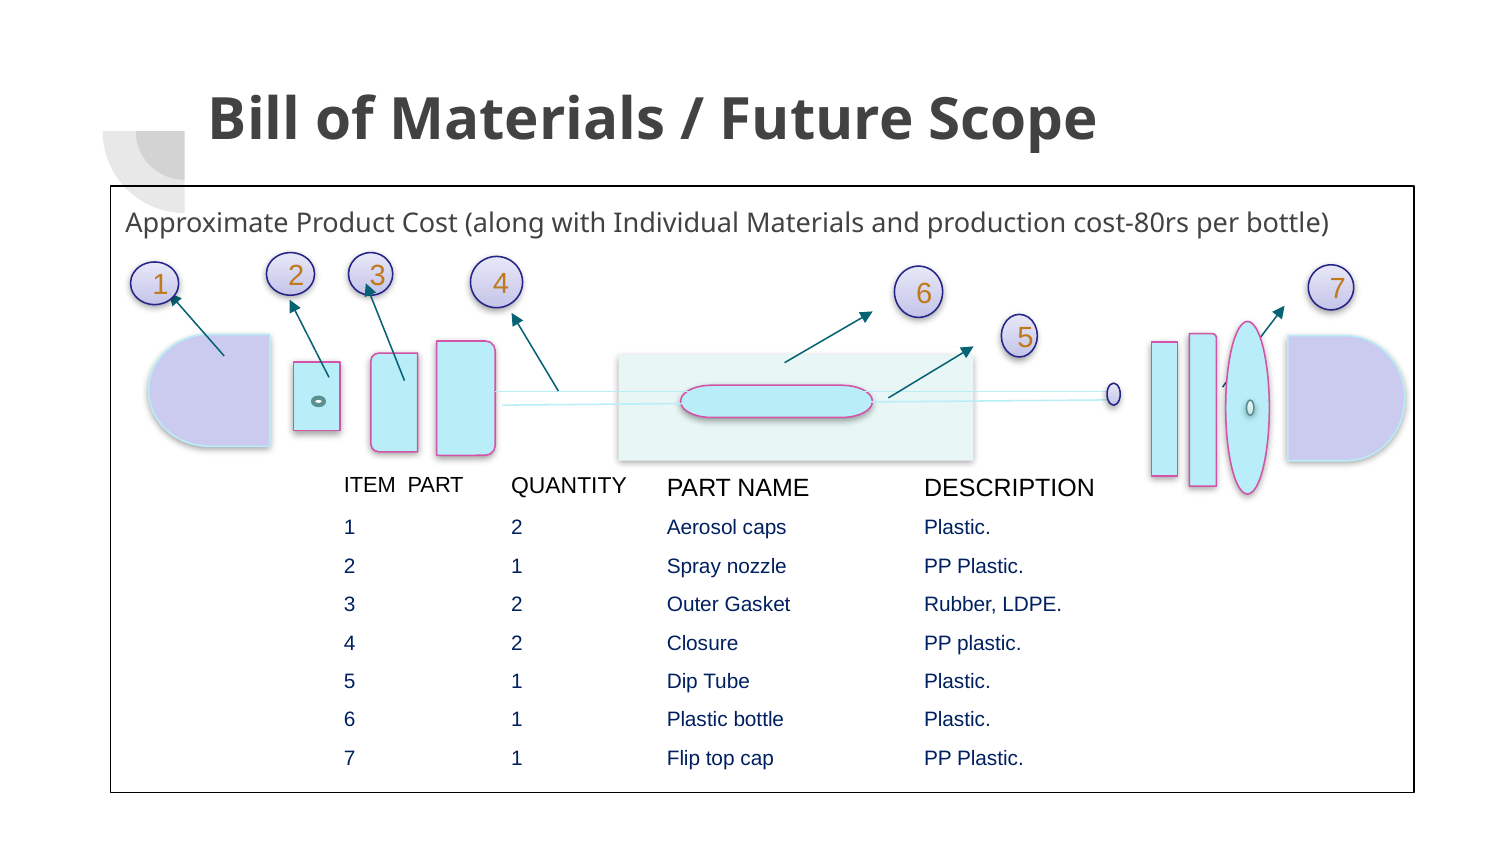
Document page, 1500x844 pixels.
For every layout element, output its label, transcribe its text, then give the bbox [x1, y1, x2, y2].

text_box [147, 333, 271, 448]
table_cell Dip Tube [652, 662, 909, 700]
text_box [888, 346, 974, 399]
title Bill of Materials / Future Scope [192, 65, 1347, 185]
table_cell Closure [652, 624, 909, 662]
table_cell Plastic. [909, 662, 1142, 700]
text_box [168, 292, 225, 357]
text_box [1245, 399, 1255, 417]
text_box 1 [129, 261, 180, 306]
table_cell Plastic bottle [652, 700, 909, 739]
table_cell Rubber, LDPE. [909, 585, 1142, 624]
text_box [311, 395, 326, 408]
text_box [502, 399, 1121, 406]
text_box 2 [265, 251, 316, 296]
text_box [365, 283, 405, 381]
table_cell 2 [496, 509, 652, 547]
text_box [511, 312, 559, 392]
table_cell Plastic. [909, 700, 1142, 739]
text_box [618, 354, 883, 390]
table_cell Outer Gasket [652, 585, 909, 624]
table_cell 1 [329, 509, 496, 547]
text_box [784, 311, 873, 363]
table_header QUANTITY [496, 466, 652, 509]
table_cell 1 [496, 700, 652, 739]
text_box 5 [1000, 313, 1039, 358]
list Approximate Product Cost (along with Individual Materials and production cost-80rs per bottle) [110, 185, 1415, 793]
table_cell 6 [329, 700, 496, 739]
table_header ITEM PART [329, 466, 496, 509]
table_cell 3 [329, 585, 496, 624]
text_box 7 [1307, 264, 1355, 311]
table_cell PP Plastic. [909, 547, 1142, 585]
table_cell 1 [496, 739, 652, 777]
table_cell 2 [496, 624, 652, 662]
table_cell 2 [496, 585, 652, 624]
text_box [1224, 395, 1271, 495]
table_cell 1 [496, 662, 652, 700]
text_box [1287, 334, 1406, 462]
text_box 4 [469, 255, 524, 309]
table_cell 2 [329, 547, 496, 585]
text_box [688, 384, 866, 390]
table_cell 7 [329, 739, 496, 777]
text_box [293, 361, 341, 431]
text_box [1188, 332, 1218, 487]
text_box 6 [893, 265, 944, 319]
table_header DESCRIPTION [909, 466, 1142, 509]
text_box [1151, 341, 1178, 477]
text_box [1106, 382, 1121, 399]
table_cell 1 [496, 547, 652, 585]
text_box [289, 299, 330, 378]
text_box 3 [347, 251, 394, 294]
text_box [618, 415, 974, 461]
text_box [692, 415, 861, 419]
table_cell Spray nozzle [652, 547, 909, 585]
table_header PART NAME [652, 466, 909, 509]
table_cell Plastic. [909, 509, 1142, 547]
table_cell Flip top cap [652, 739, 909, 777]
table_cell 4 [329, 624, 496, 662]
text_box [370, 352, 419, 453]
table_cell PP plastic. [909, 624, 1142, 662]
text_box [1222, 305, 1285, 388]
table_cell PP Plastic. [909, 739, 1142, 777]
text_box [435, 340, 497, 457]
table_cell 5 [329, 662, 496, 700]
table_cell Aerosol caps [652, 509, 909, 547]
